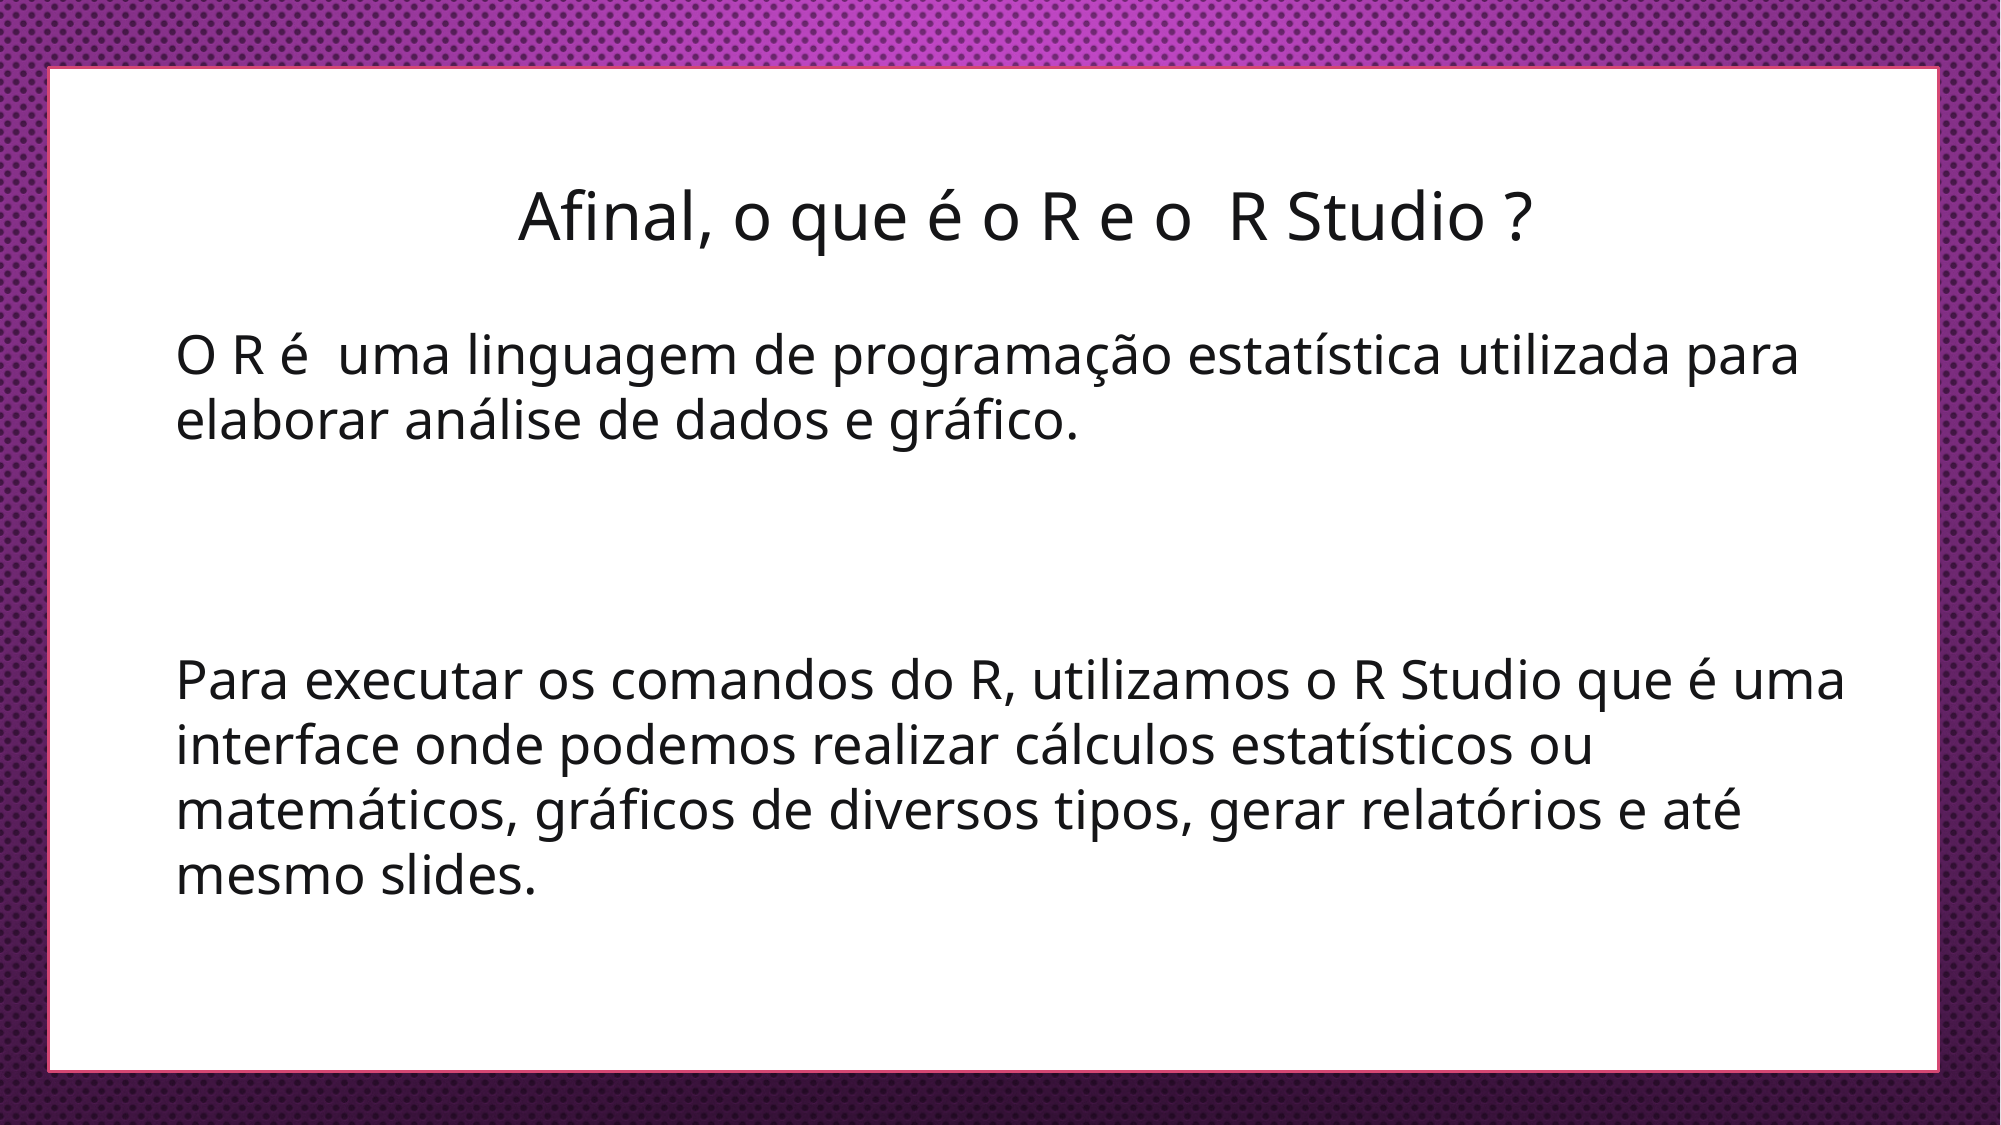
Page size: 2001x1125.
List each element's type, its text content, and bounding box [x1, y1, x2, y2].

text_box O R é uma linguagem de programação estatística utilizada para elaborar análise de dados e gráfico. Para executar os comandos do R, utilizamos o R Studio que é uma interface onde podemos realizar cálculos estatísticos ou matemáticos, gráficos de diversos tipos, gerar relatórios e até mesmo slides. [160, 313, 1910, 978]
text_box Afinal, o que é o R e o R Studio ? [218, 166, 1852, 262]
text_box [47, 66, 1940, 1073]
